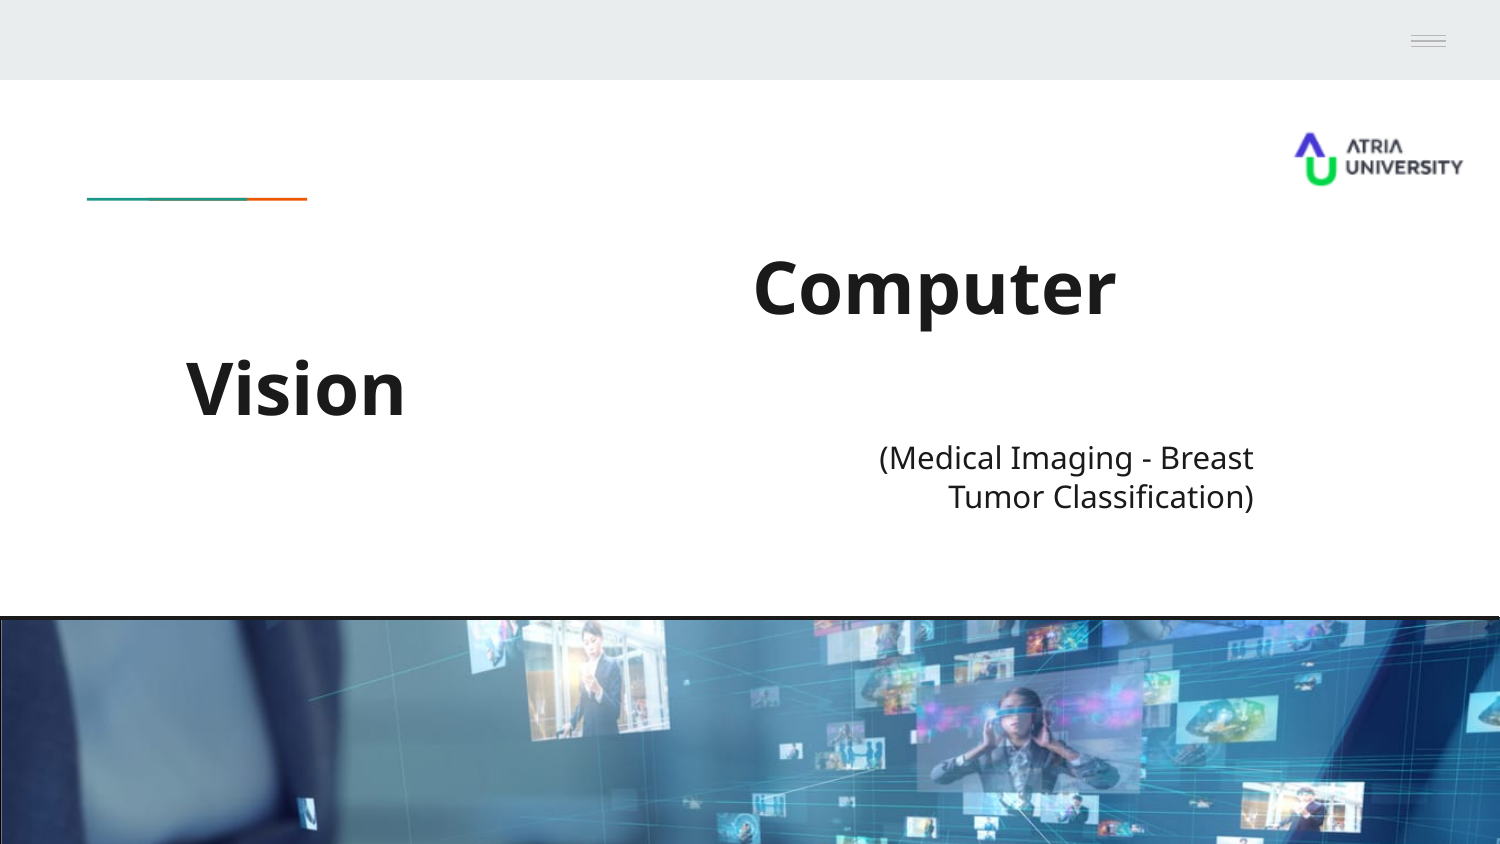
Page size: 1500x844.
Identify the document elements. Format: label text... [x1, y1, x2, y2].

title Computer Vision (Medical Imaging - Breast Tumor Classification) [171, 213, 1270, 487]
picture [1281, 85, 1475, 200]
picture [1, 618, 1500, 844]
